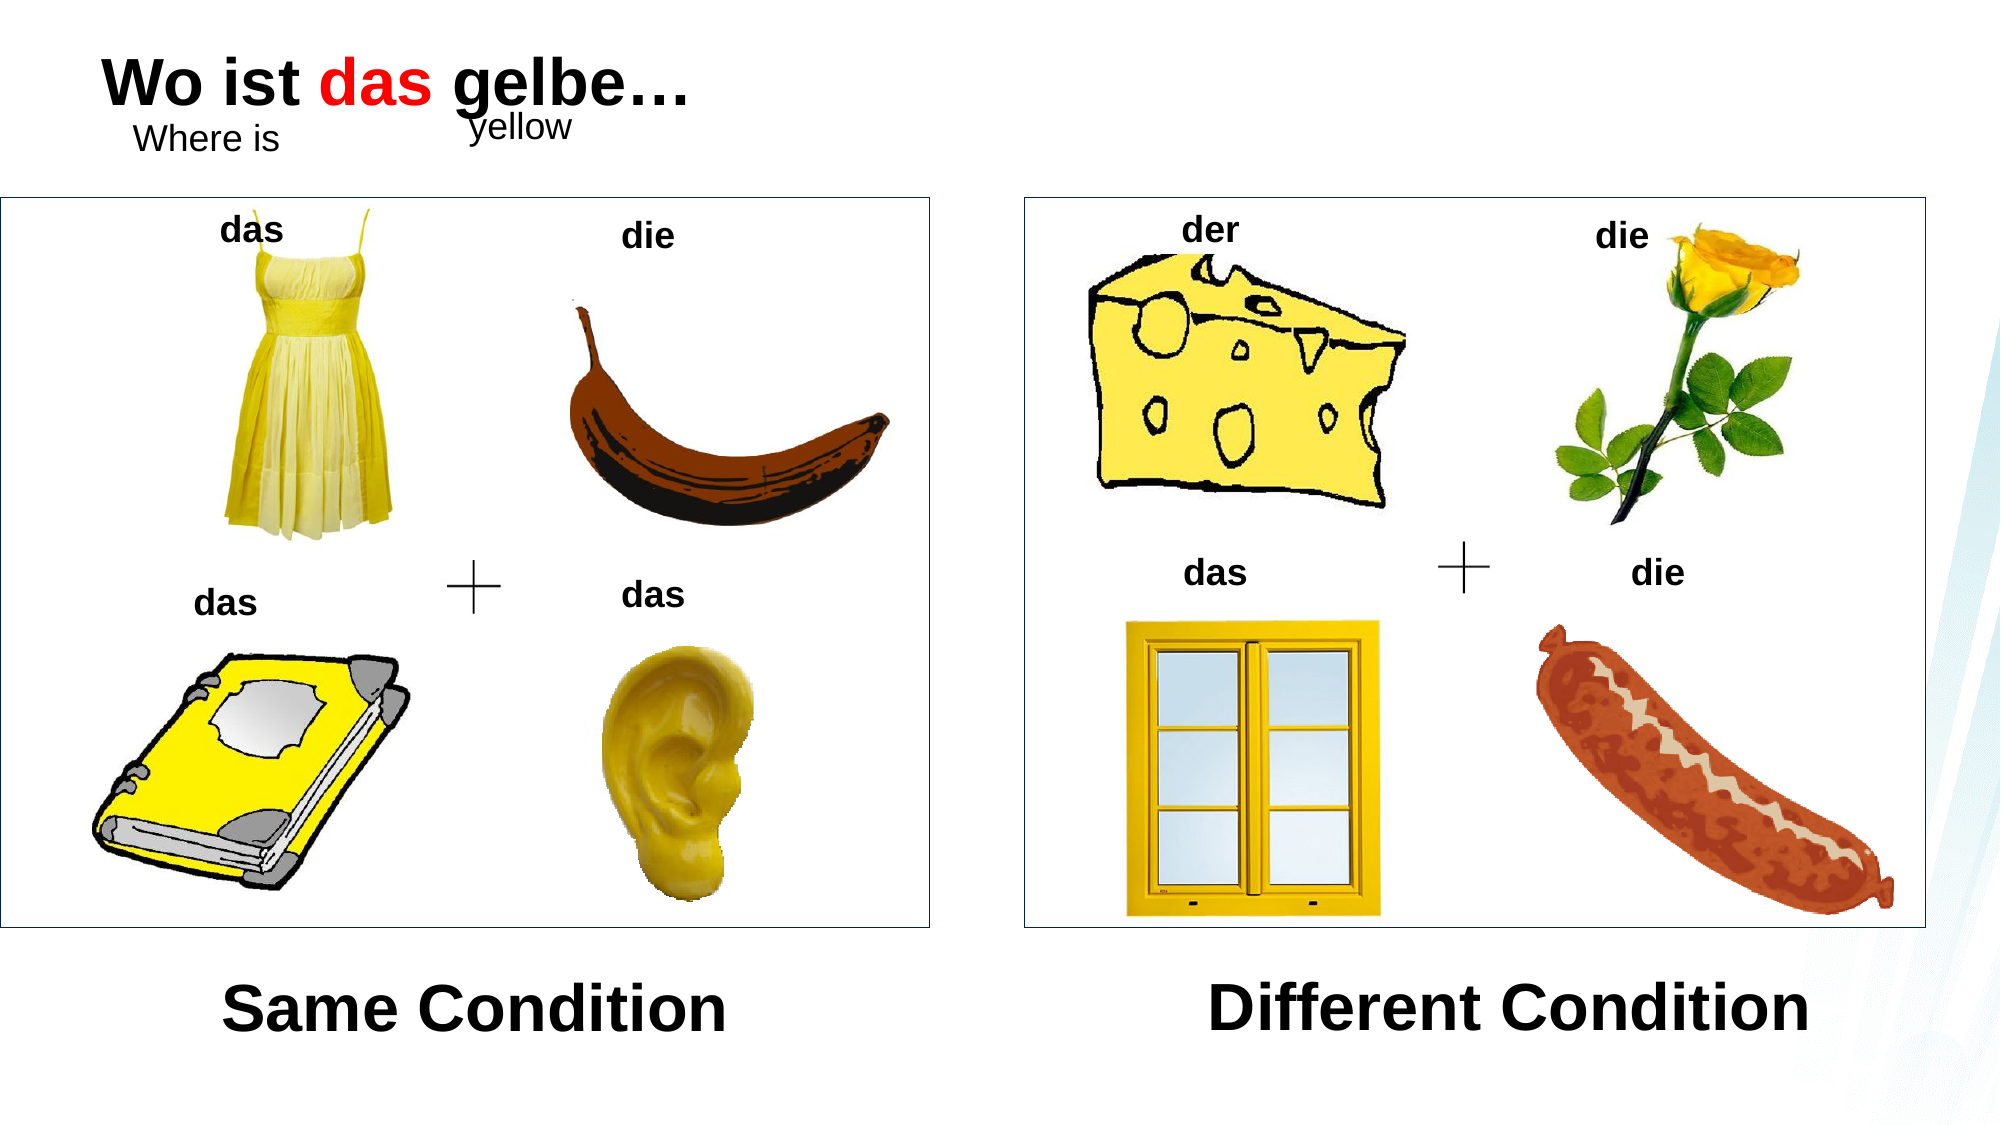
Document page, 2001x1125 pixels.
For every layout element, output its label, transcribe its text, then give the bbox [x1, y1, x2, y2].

text_box Wo ist das gelbe… [86, 31, 708, 127]
picture [0, 0, 2000, 1125]
text_box yellow [453, 94, 588, 155]
text_box Where is [117, 107, 296, 167]
text_box Same Condition [206, 957, 744, 1052]
text_box Different Condition [1193, 956, 1827, 1051]
